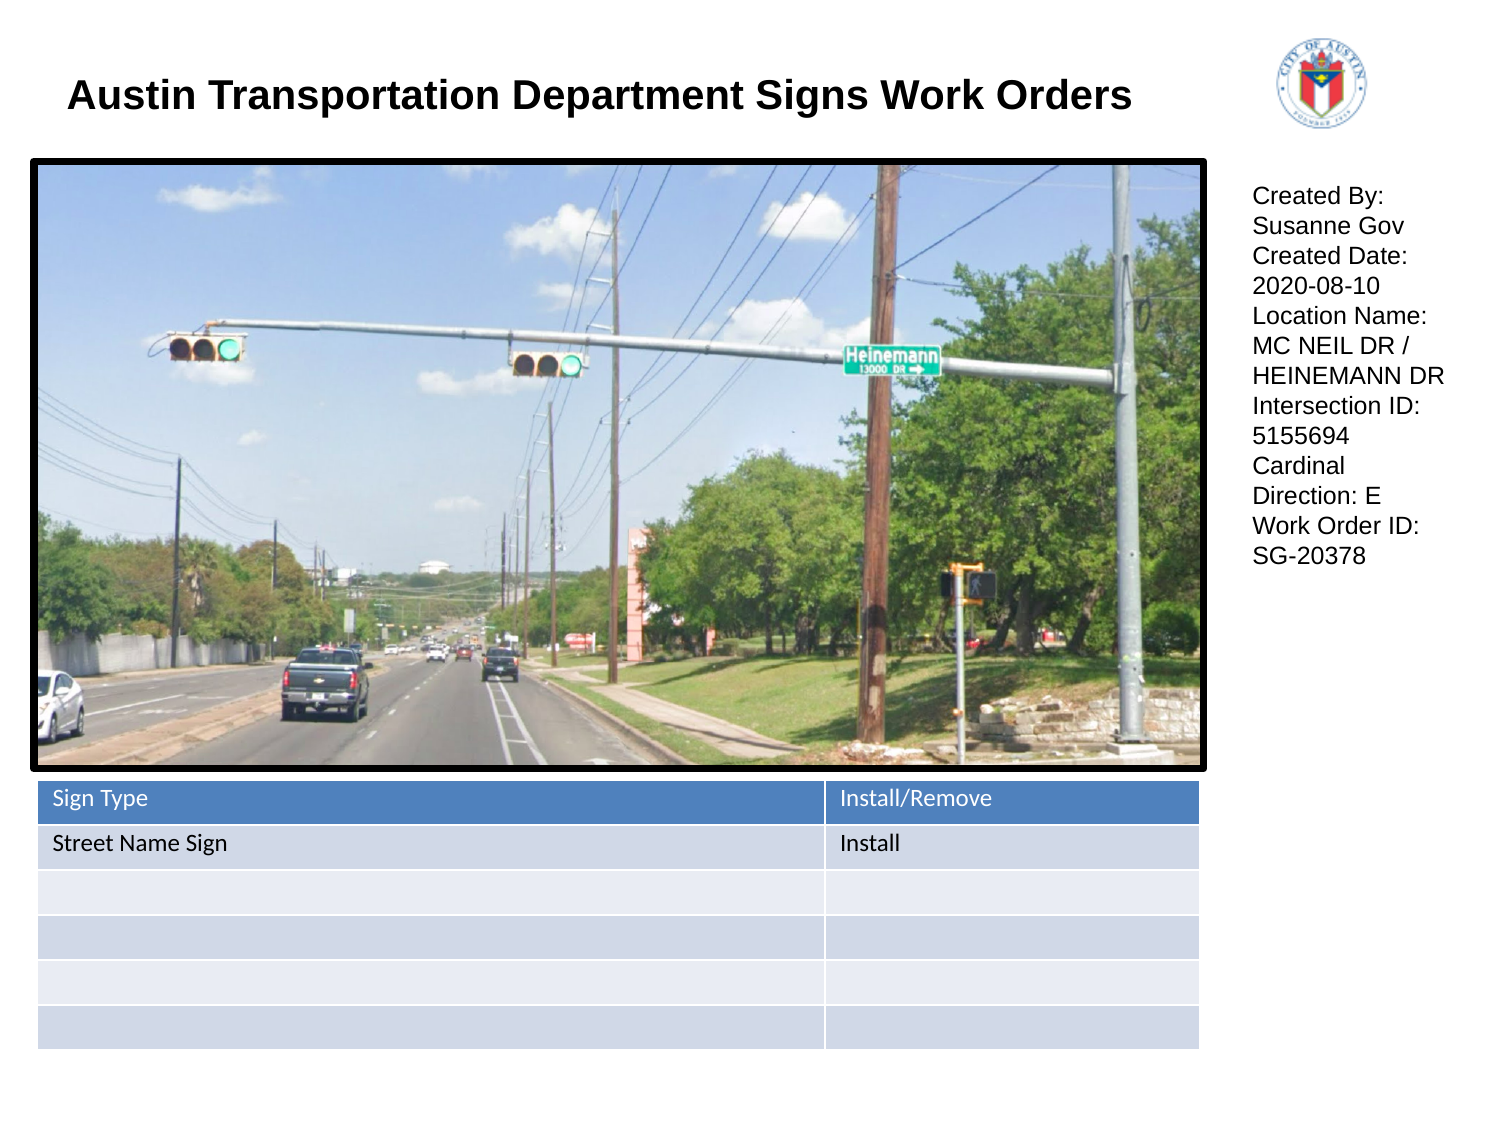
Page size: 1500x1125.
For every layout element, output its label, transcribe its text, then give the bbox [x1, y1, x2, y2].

text_box Created By: Susanne Gov Created Date: 2020-08-10 Location Name: MC NEIL DR / HEINEMANN DR Intersection ID: 5155694 Cardinal Direction: E Work Order ID: SG-20378 [1237, 172, 1463, 577]
table_cell [38, 871, 824, 914]
text_box Austin Transportation Department Signs Work Orders [51, 60, 1149, 125]
table_header Install/Remove [826, 781, 1199, 824]
picture [37, 164, 1201, 766]
table_cell [826, 961, 1199, 1004]
table_header Sign Type [38, 781, 824, 824]
table_cell [38, 961, 824, 1004]
table_cell Install [826, 826, 1199, 869]
table_cell Street Name Sign [38, 826, 824, 869]
picture [1274, 37, 1369, 132]
table_cell [38, 916, 824, 959]
table_cell [826, 916, 1199, 959]
table_cell [826, 871, 1199, 914]
table_cell [38, 1006, 824, 1049]
table_cell [826, 1006, 1199, 1049]
